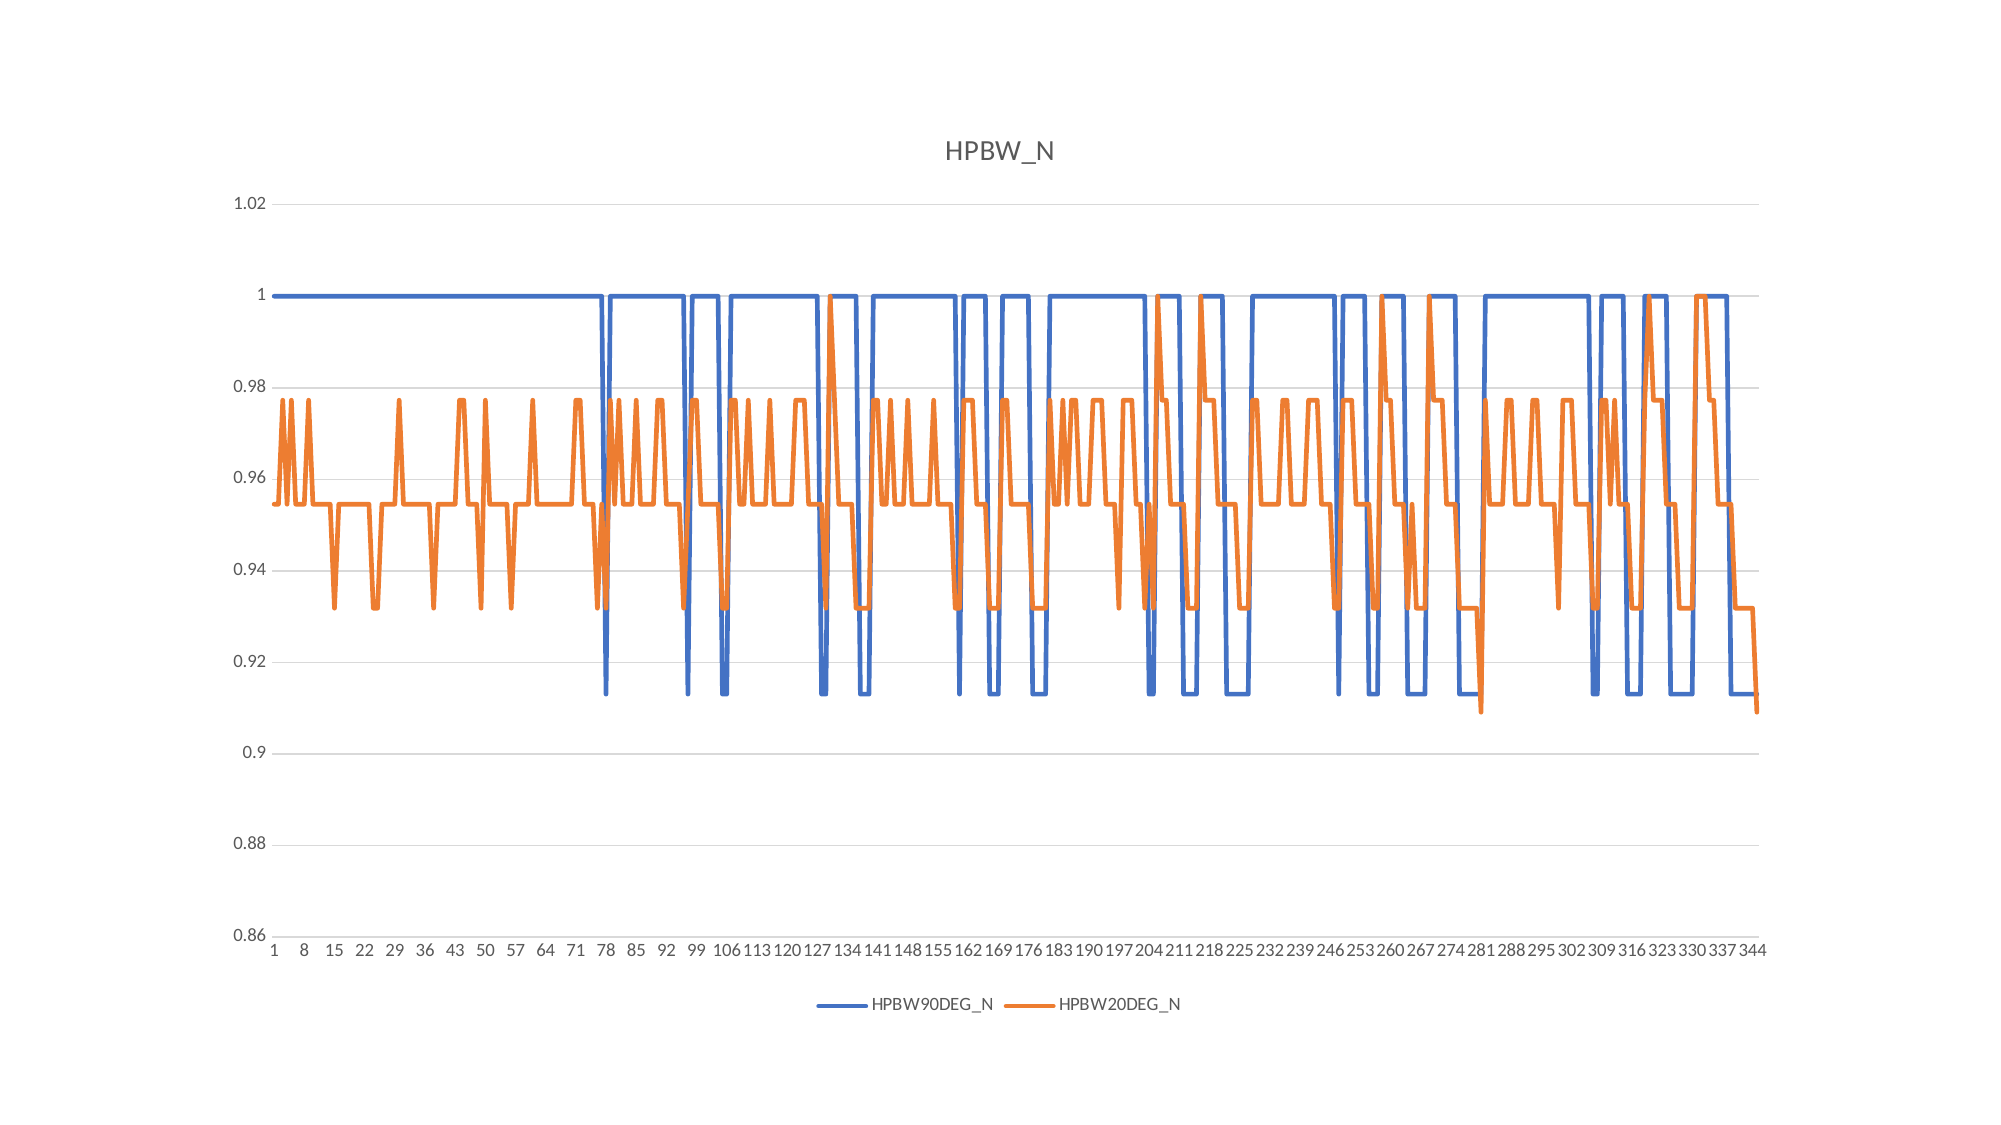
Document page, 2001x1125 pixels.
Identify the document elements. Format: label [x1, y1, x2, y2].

chart [201, 103, 1799, 1022]
